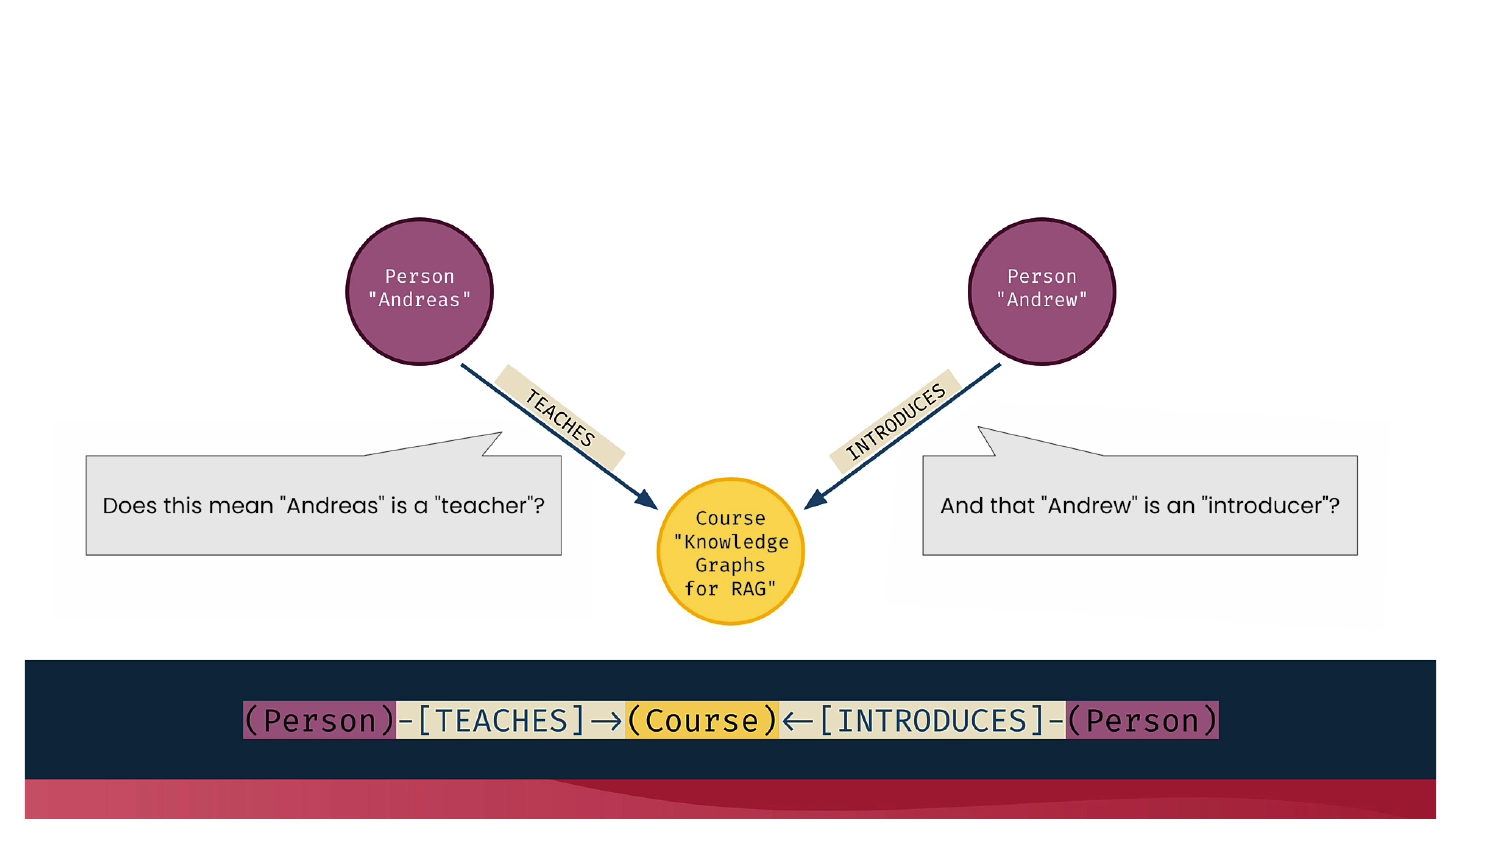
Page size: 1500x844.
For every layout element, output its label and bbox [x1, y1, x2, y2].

picture [24, 99, 1437, 819]
